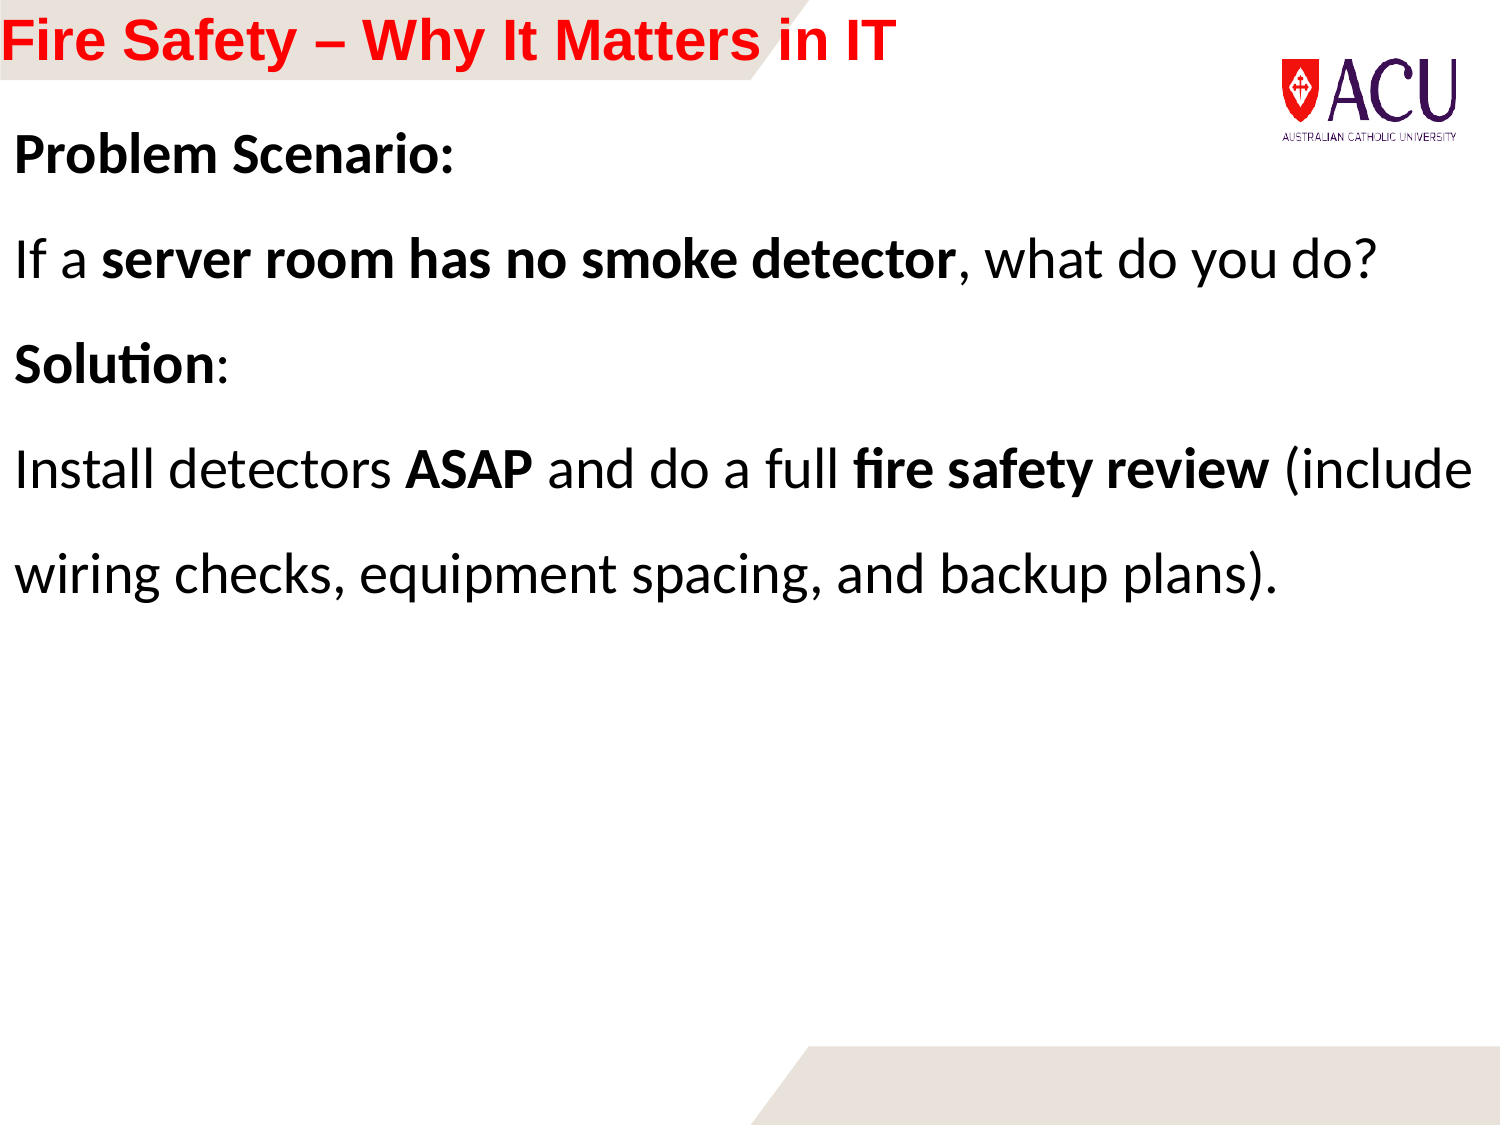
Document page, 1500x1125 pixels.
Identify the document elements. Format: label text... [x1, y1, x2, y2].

text_box Problem Scenario: If a server room has no smoke detector, what do you do? Solution: Install detectors ASAP and do a full fire safety review (include wiring checks, equipment spacing, and backup plans). [0, 72, 1500, 613]
title Fire Safety – Why It Matters in IT [0, 0, 1287, 72]
picture [1287, 58, 1456, 72]
